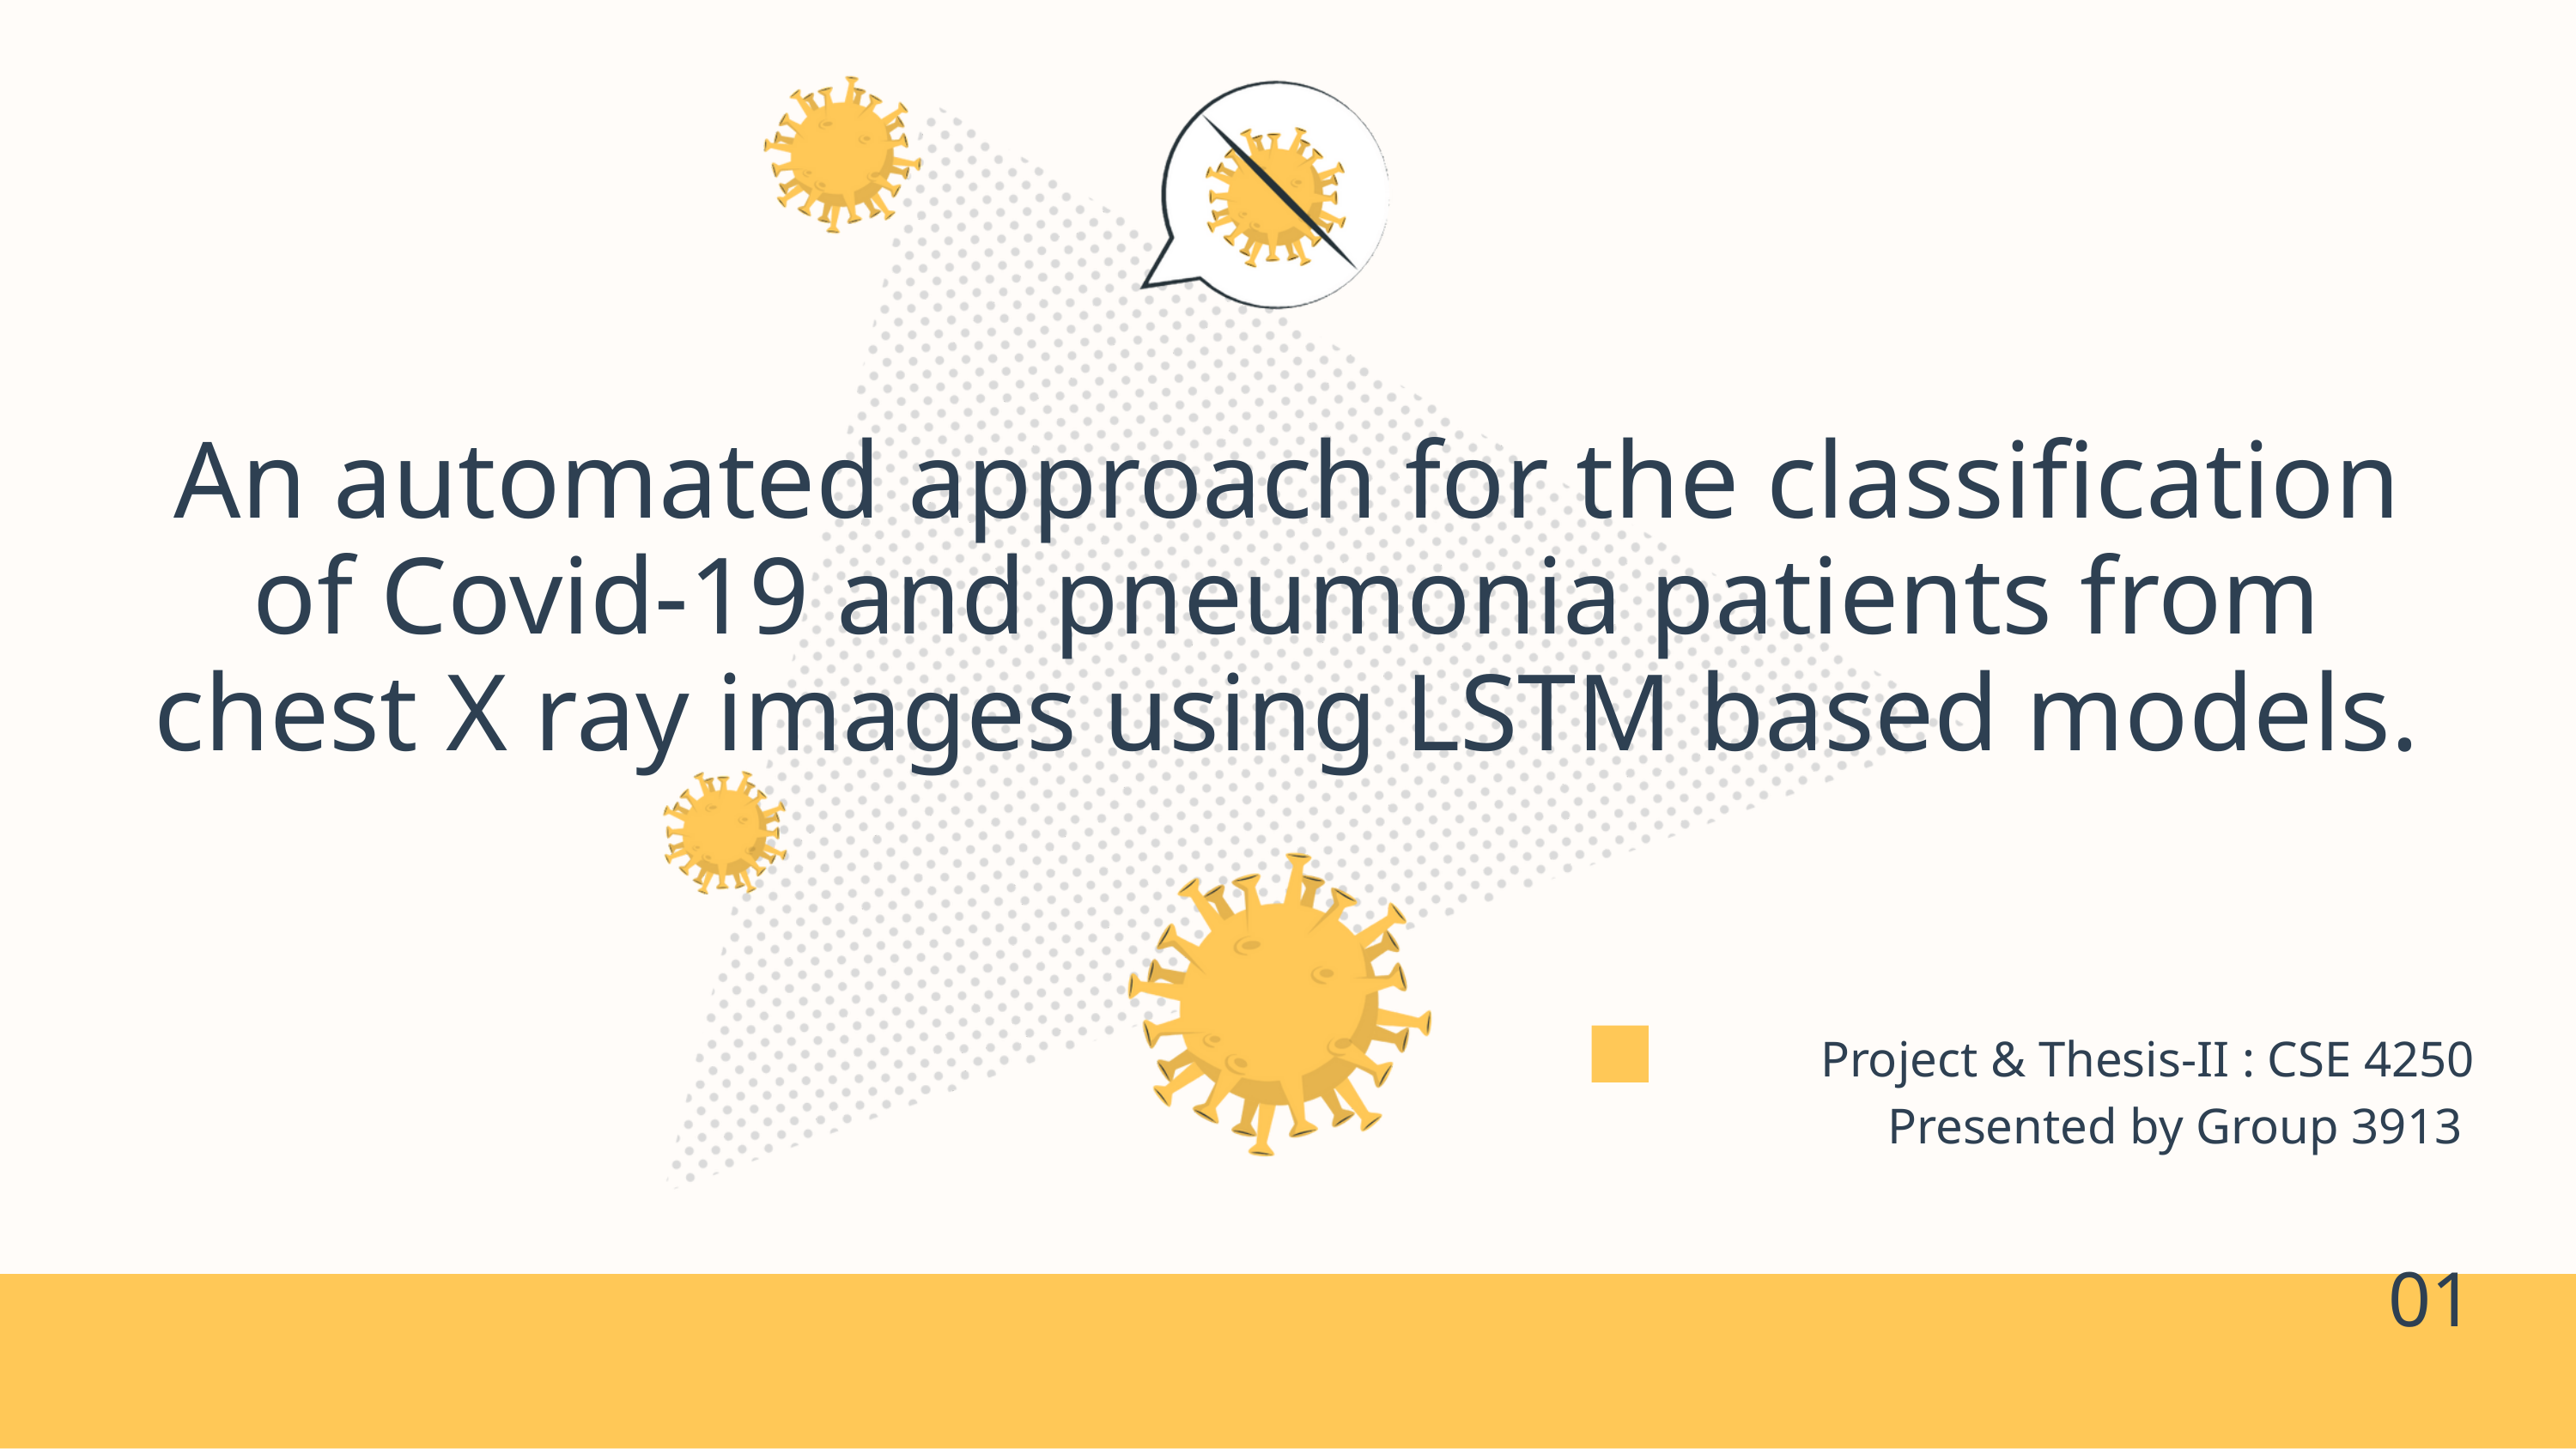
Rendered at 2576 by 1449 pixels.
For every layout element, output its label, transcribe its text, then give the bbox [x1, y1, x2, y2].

text_box An automated approach for the classification of Covid-19 and pneumonia patients from chest X ray images using LSTM based models. [2254, 423, 2432, 772]
picture [473, 0, 2250, 1449]
text_box An automated approach for the classification of Covid-19 and pneumonia patients from chest X ray images using LSTM based models. [144, 423, 468, 772]
text_box 01 [2386, 1236, 2476, 1343]
text_box Project & Thesis-II : CSE 4250 Presented by Group 3913 [2254, 1018, 2476, 1222]
text_box [0, 1274, 468, 1449]
text_box [2254, 1274, 2576, 1449]
